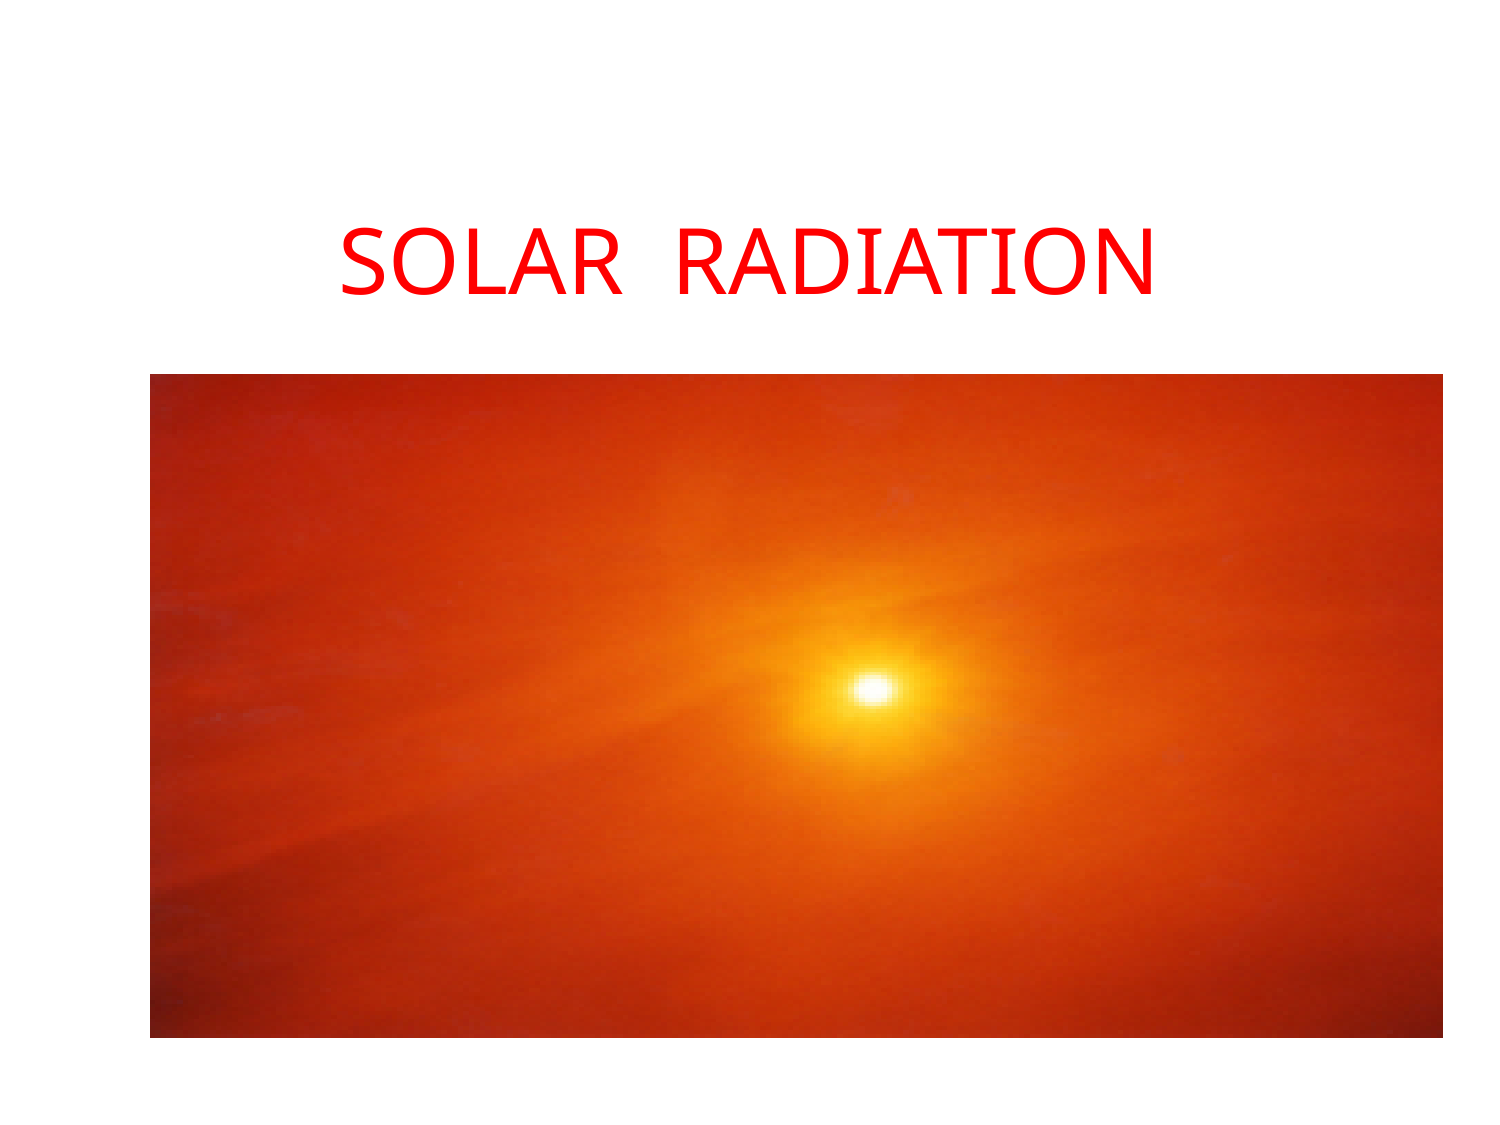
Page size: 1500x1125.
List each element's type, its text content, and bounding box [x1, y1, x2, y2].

picture [149, 374, 1443, 1038]
title SOLAR RADIATION [112, 137, 1388, 379]
